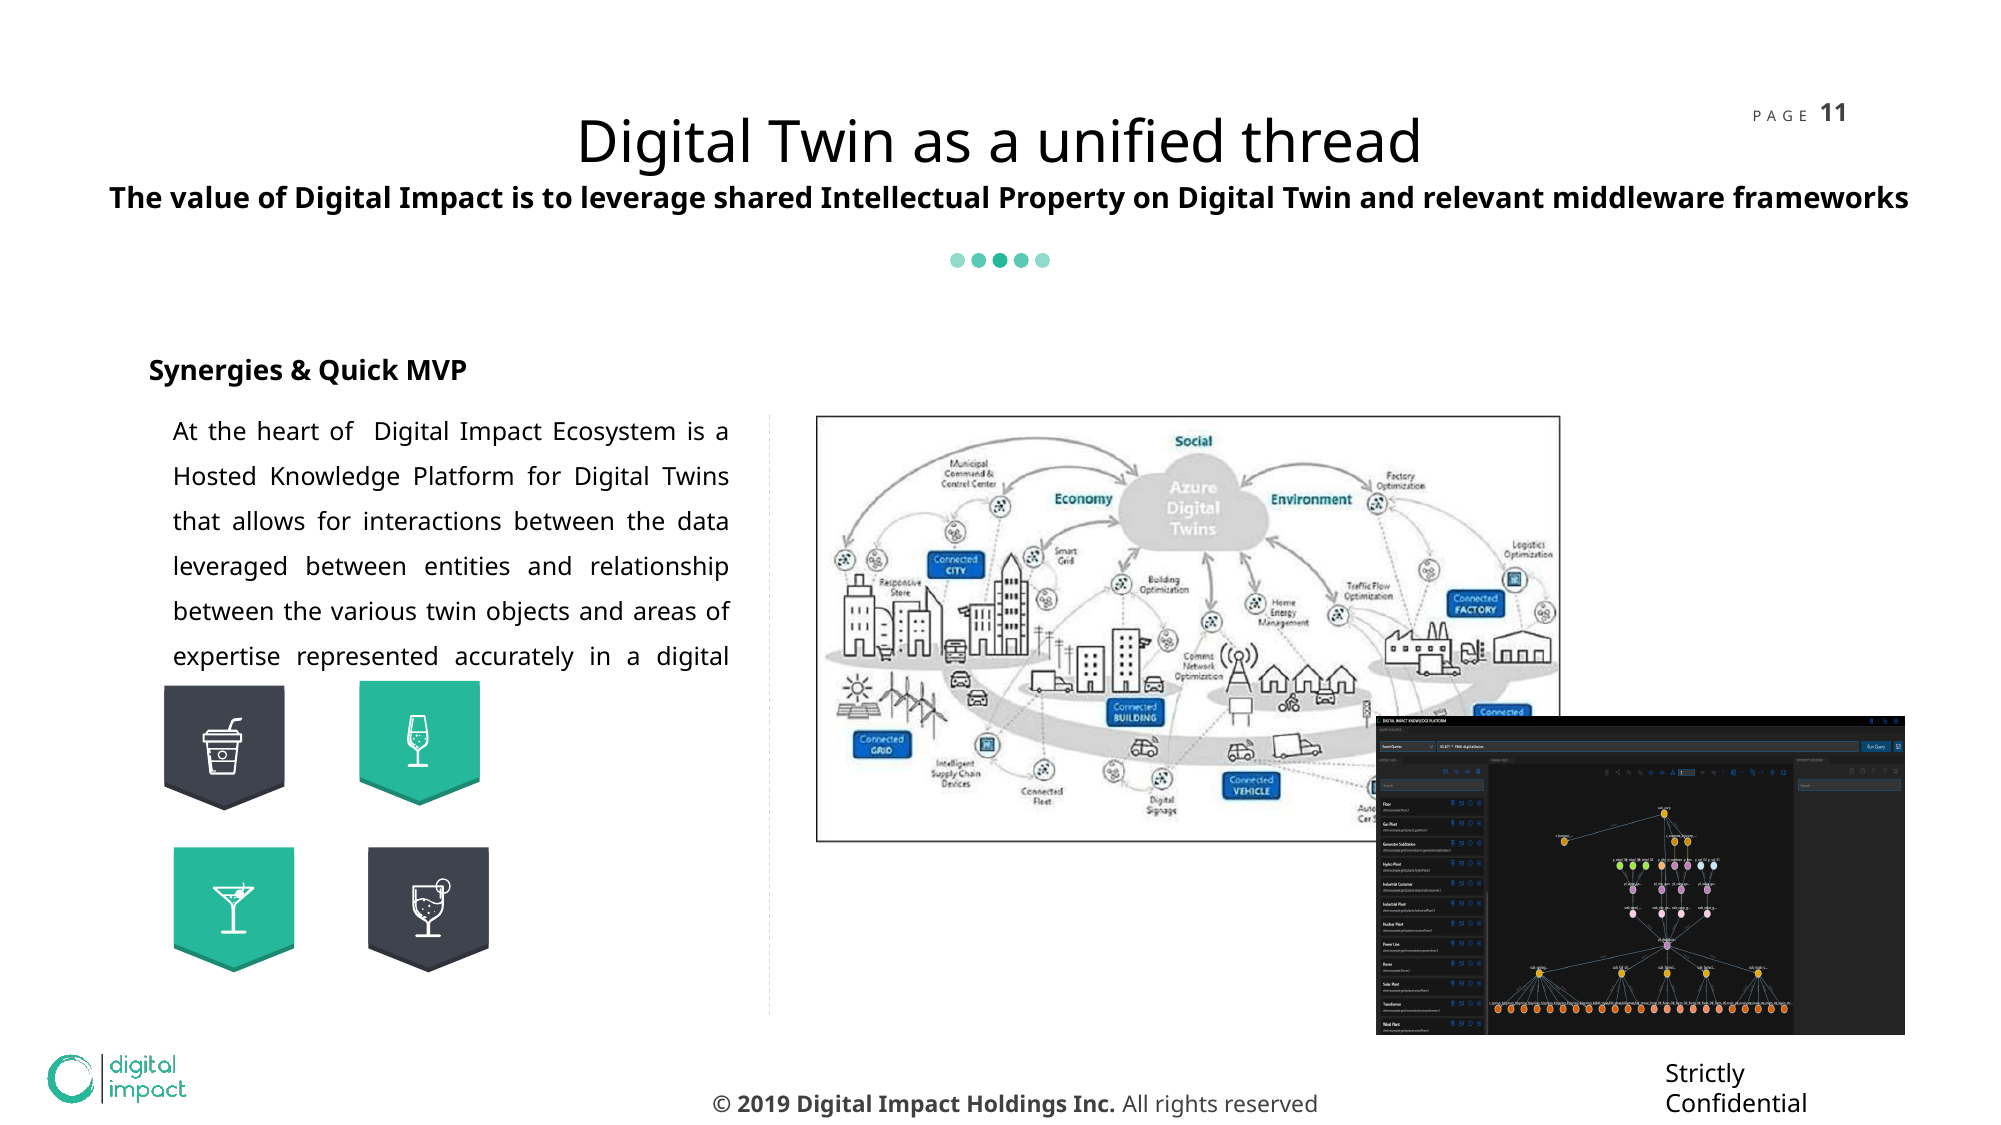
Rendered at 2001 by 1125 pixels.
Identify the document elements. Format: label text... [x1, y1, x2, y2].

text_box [173, 847, 295, 973]
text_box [164, 685, 285, 811]
picture [816, 415, 1905, 1035]
text_box Strictly Confidential [1650, 1050, 1896, 1105]
text_box At the heart of Digital Impact Ecosystem is a Hosted Knowledge Platform for Digital Twins that allows for interactions between the data leveraged between entities and relationship between the various twin objects and areas of expertise represented accurately in a digital world. [158, 393, 746, 723]
text_box The value of Digital Impact is to leverage shared Intellectual Property on Digital Twin and relevant middleware frameworks [94, 171, 1926, 222]
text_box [359, 680, 480, 806]
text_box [368, 847, 489, 973]
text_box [949, 252, 1050, 268]
text_box Synergies & Quick MVP [133, 335, 483, 394]
picture [38, 1045, 195, 1112]
text_box Digital Twin as a unified thread [561, 96, 1438, 171]
